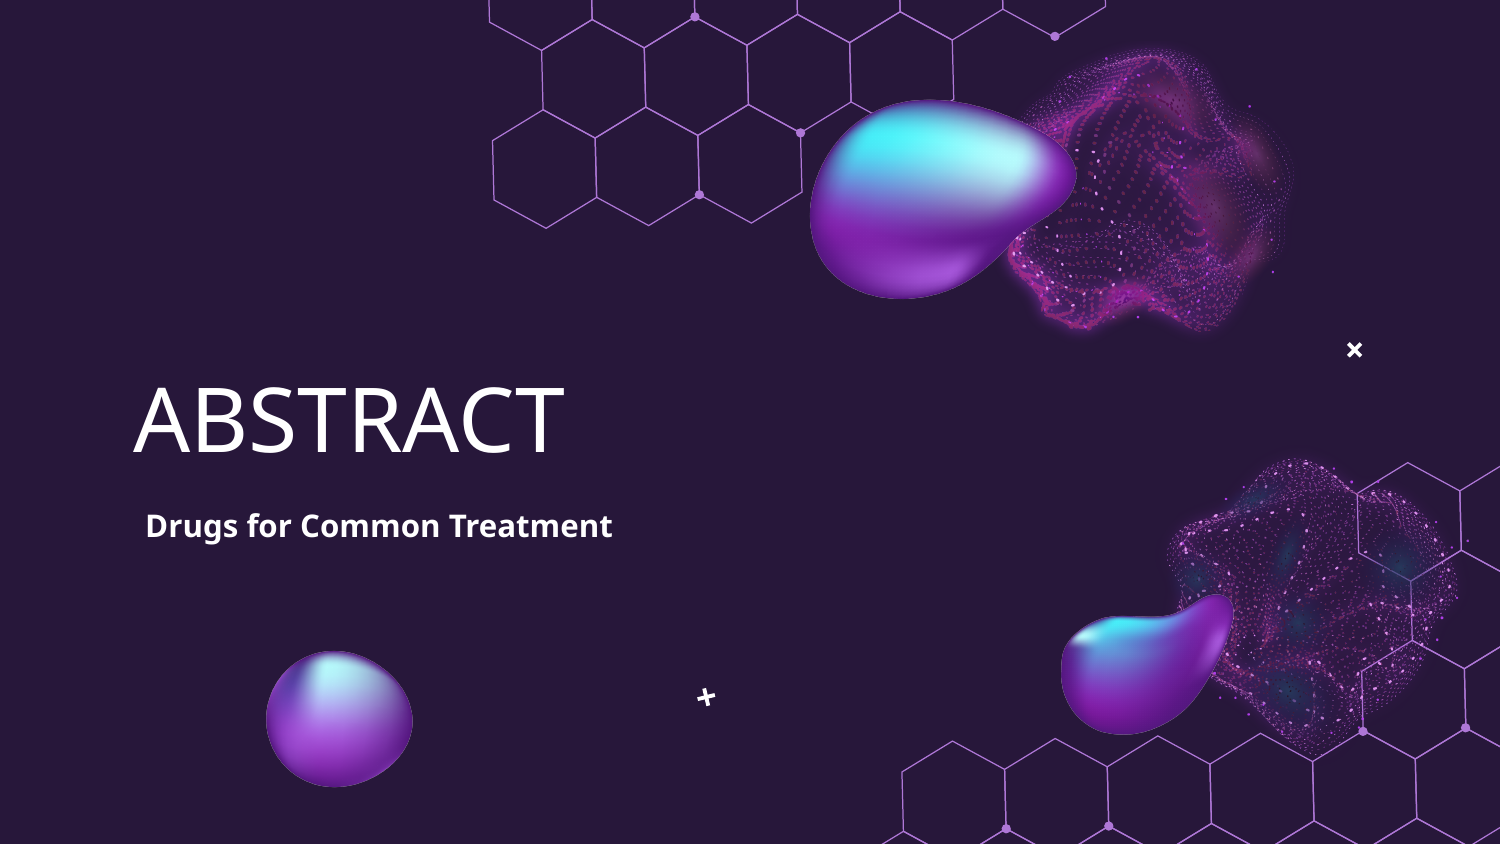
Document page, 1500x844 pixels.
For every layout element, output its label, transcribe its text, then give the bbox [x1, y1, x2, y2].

picture [1040, 420, 1500, 803]
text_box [1348, 343, 1362, 357]
picture [245, 630, 433, 812]
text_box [699, 690, 713, 704]
subtitle Drugs for Common Treatment [130, 491, 962, 553]
title ABSTRACT [118, 356, 1325, 486]
picture [778, 41, 1306, 356]
